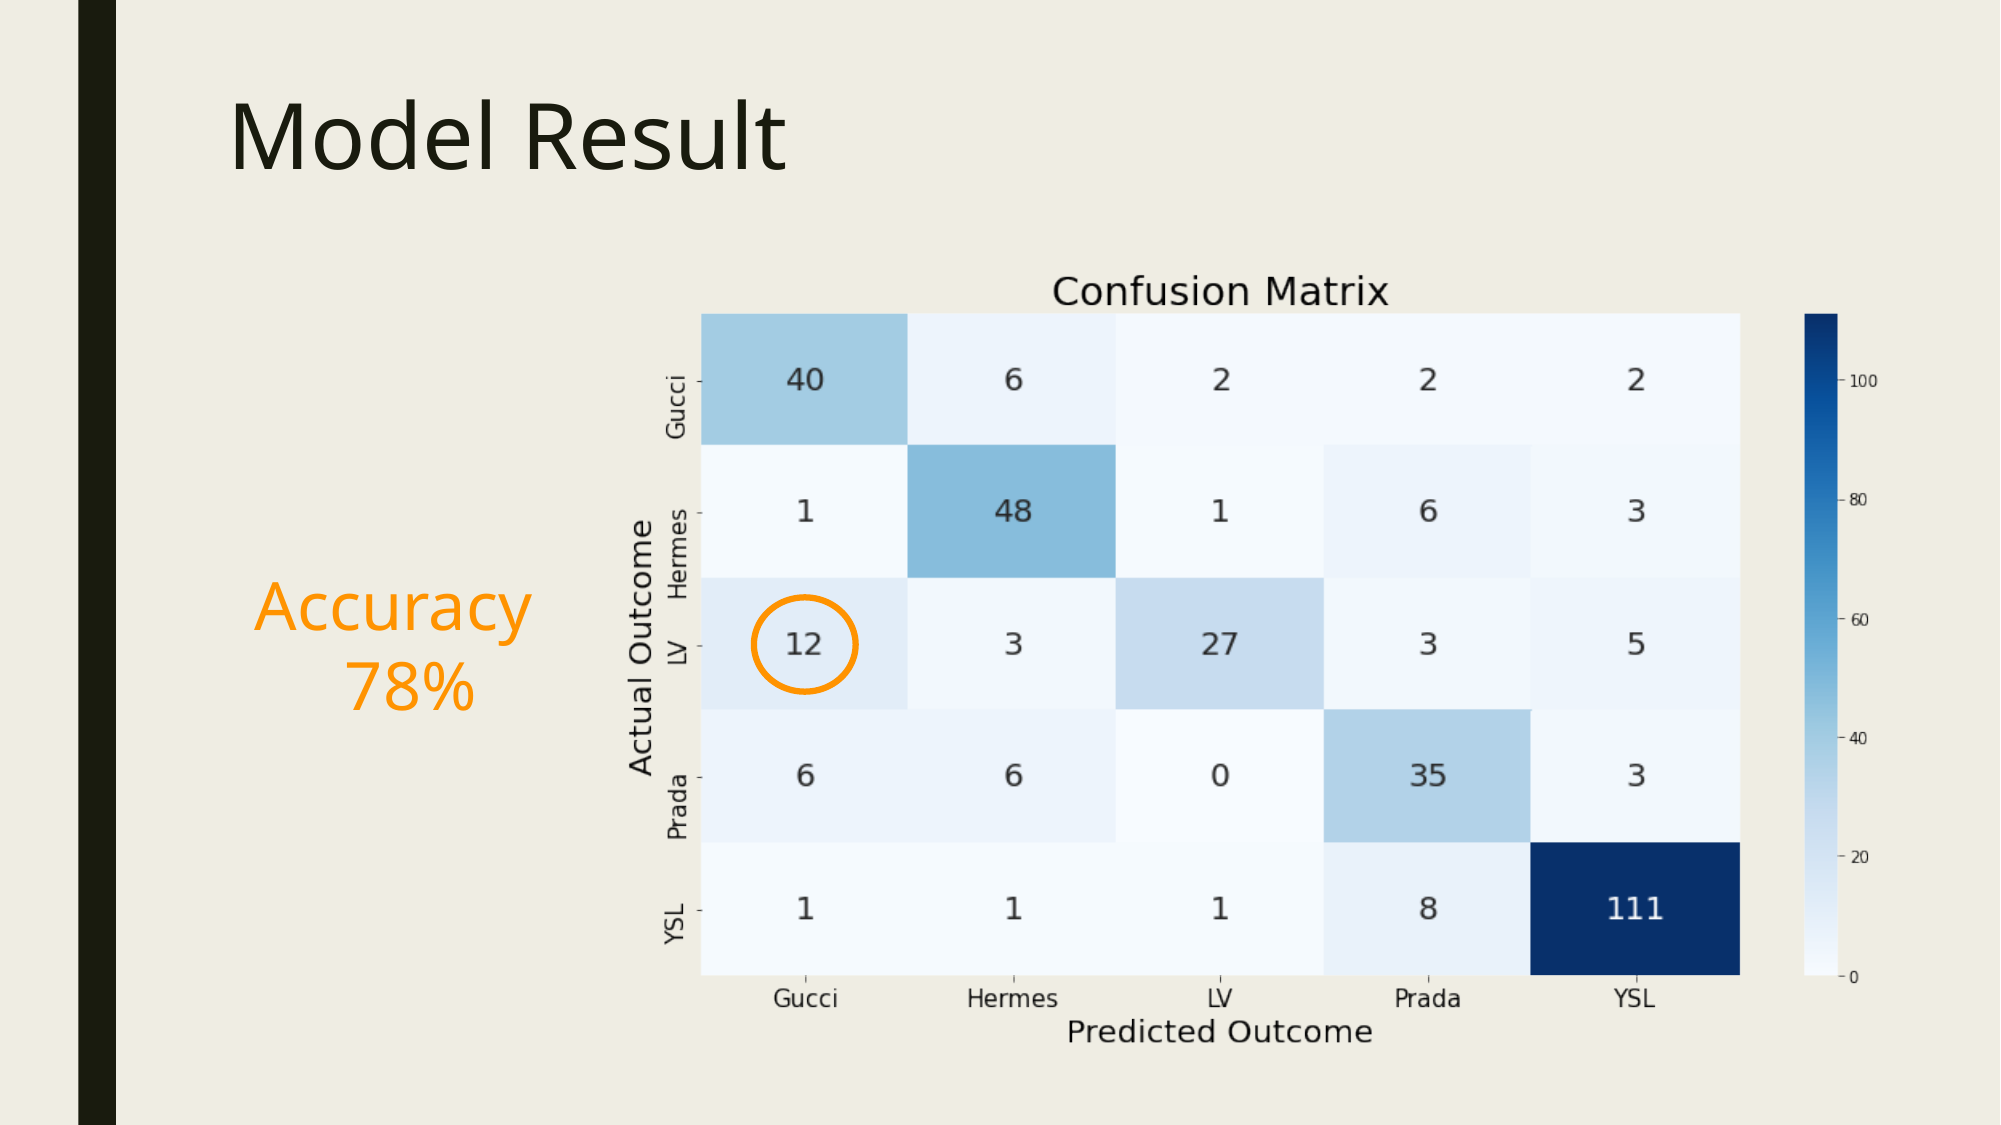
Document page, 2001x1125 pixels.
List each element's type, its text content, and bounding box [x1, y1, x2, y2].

title Model Result [212, 83, 1972, 328]
text_box Accuracy 78% [236, 556, 551, 731]
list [618, 264, 1891, 1059]
